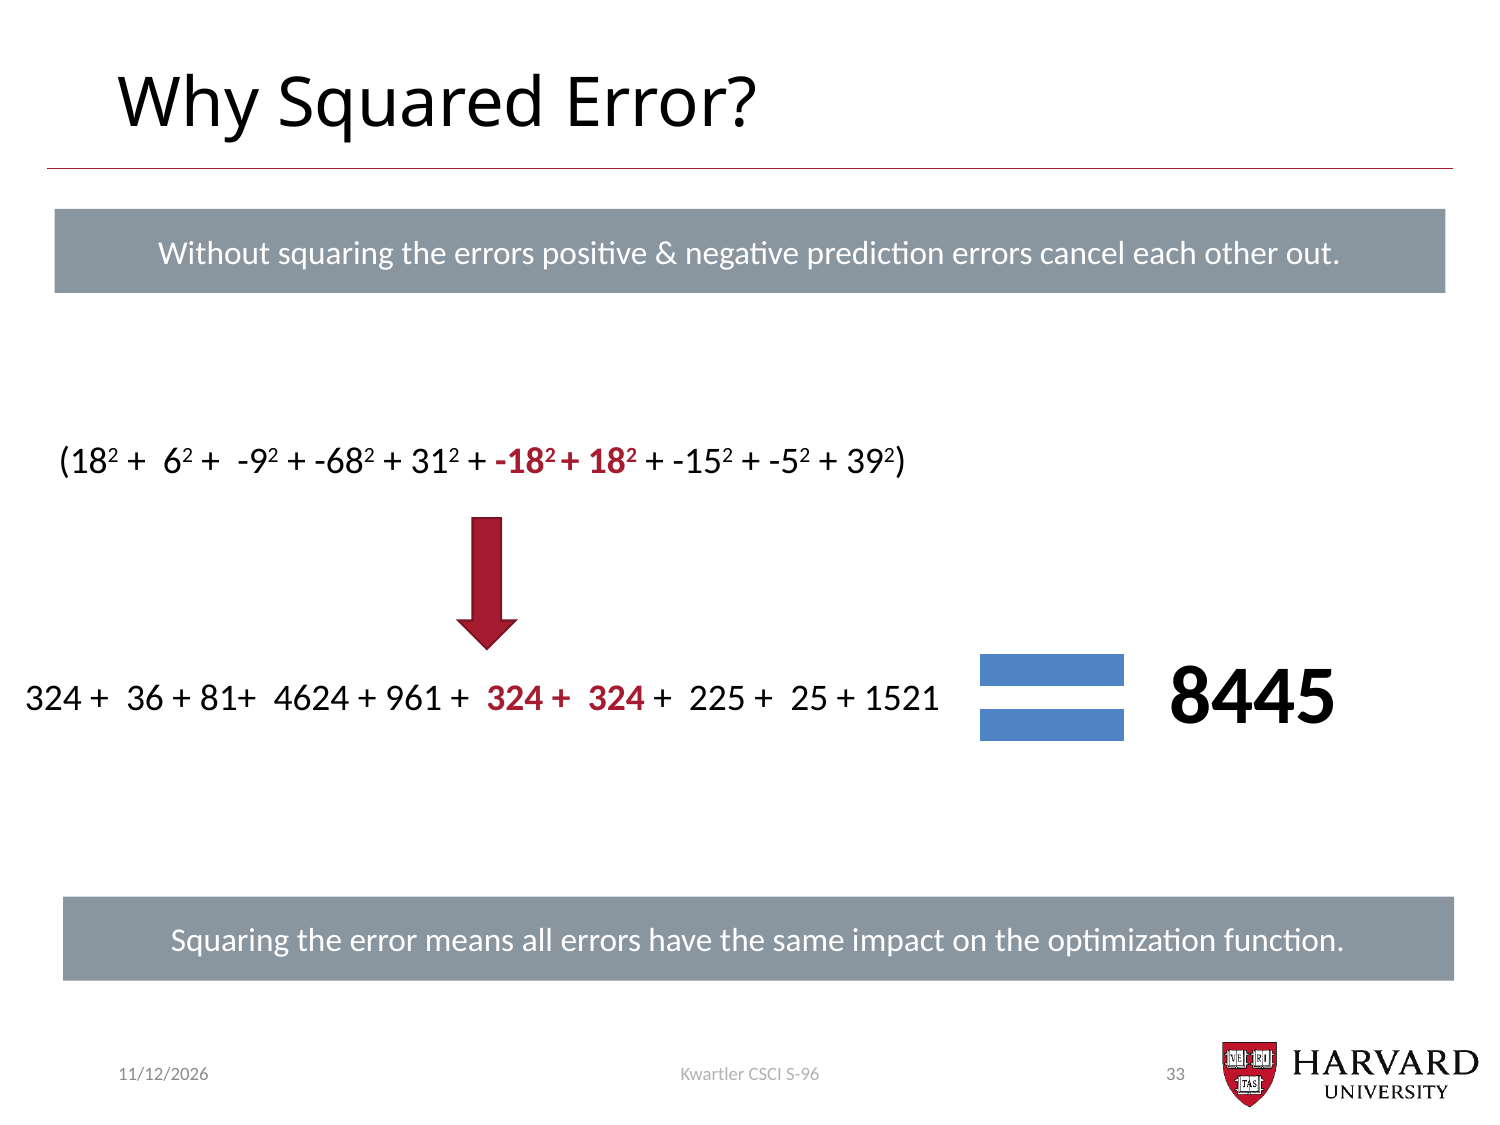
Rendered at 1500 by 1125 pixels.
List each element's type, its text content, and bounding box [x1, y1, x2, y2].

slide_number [103, 1042, 441, 1103]
text_box [980, 654, 1124, 686]
footer Kwartler CSCI S-96 [496, 1042, 1004, 1103]
title Why Squared Error? [103, 59, 1397, 157]
text_box 8445 [1154, 632, 1354, 748]
text_box [980, 709, 1124, 741]
slide_number 33 [1059, 1042, 1200, 1103]
text_box Squaring the error means all errors have the same impact on the optimization function. [62, 895, 1455, 982]
text_box [455, 517, 518, 651]
picture [1200, 1024, 1500, 1125]
text_box (182 + 62 + -92 + -682 + 312 + -182 + 182 + -152 + -52 + 392) [43, 428, 930, 489]
text_box Without squaring the errors positive & negative prediction errors cancel each other out. [54, 208, 1446, 294]
text_box 324 + 36 + 81+ 4624 + 961 + 324 + 324 + 225 + 25 + 1521 [10, 665, 964, 726]
